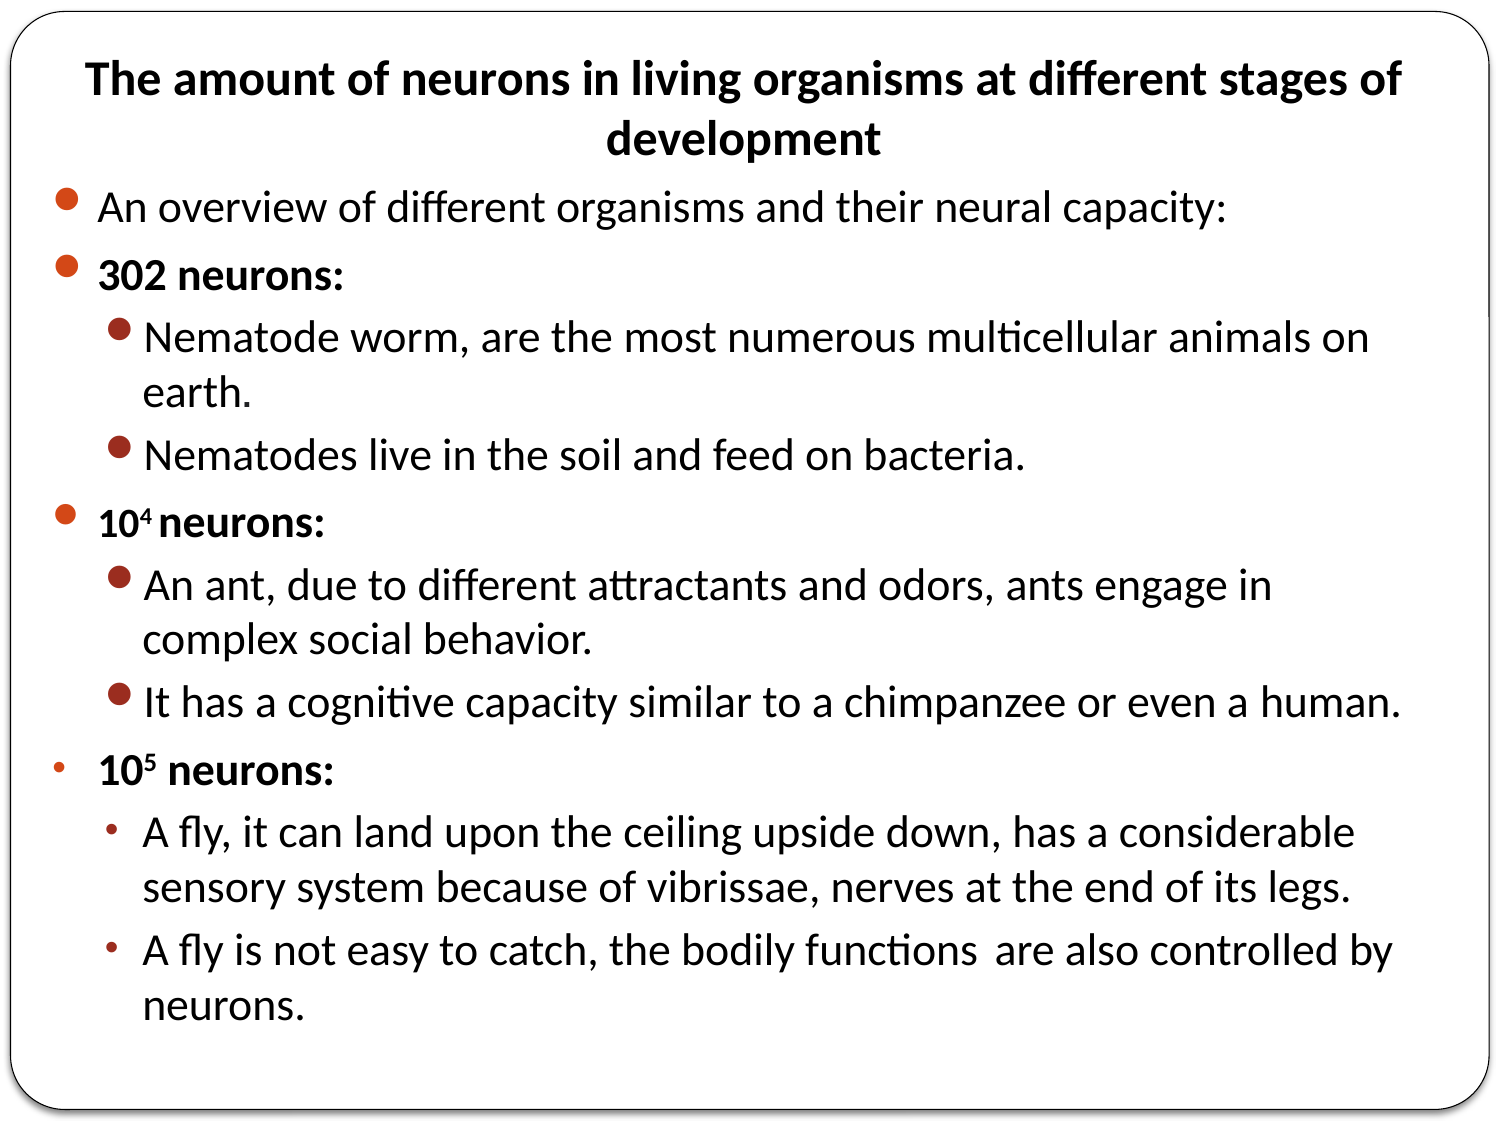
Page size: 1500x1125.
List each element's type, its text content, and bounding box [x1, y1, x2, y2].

list The amount of neurons in living organisms at different stages of development An overview of different organisms and their neural capacity: 302 neurons: Nematode worm, are the most numerous multicellular animals on earth. Nematodes live in the soil and feed on bacteria. 104 neurons: An ant, due to different attractants and odors, ants engage in complex social behavior. It has a cognitive capacity similar to a chimpanzee or even a human. 105 neurons: A fly, it can land upon the ceiling upside down, has a considerable sensory system because of vibrissae, nerves at the end of its legs. A fly is not easy to catch, the bodily functions are also controlled by neurons. [37, 37, 1450, 1100]
